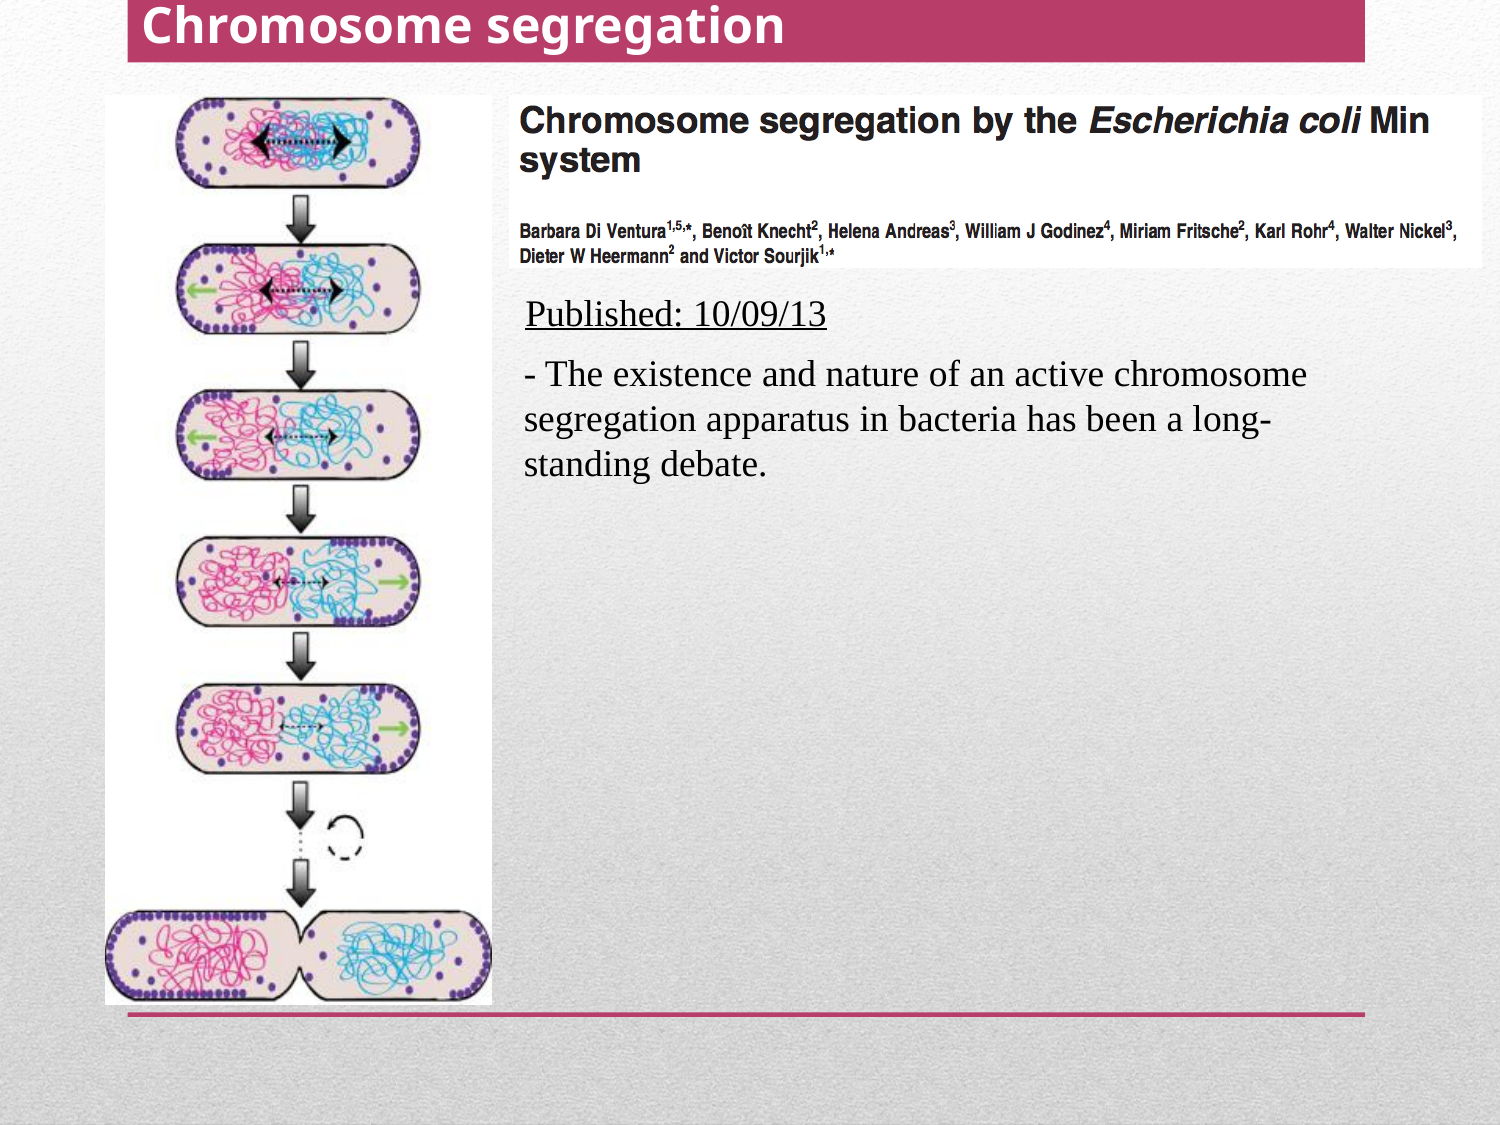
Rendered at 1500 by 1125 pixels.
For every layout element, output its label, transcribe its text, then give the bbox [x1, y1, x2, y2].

picture [104, 94, 493, 1006]
text_box Published: 10/09/13 [510, 281, 842, 341]
text_box Chromosome segregation [127, 0, 1088, 61]
text_box - The existence and nature of an active chromosome segregation apparatus in bacteria has been a long-standing debate. [509, 341, 1326, 492]
picture [508, 94, 1483, 269]
